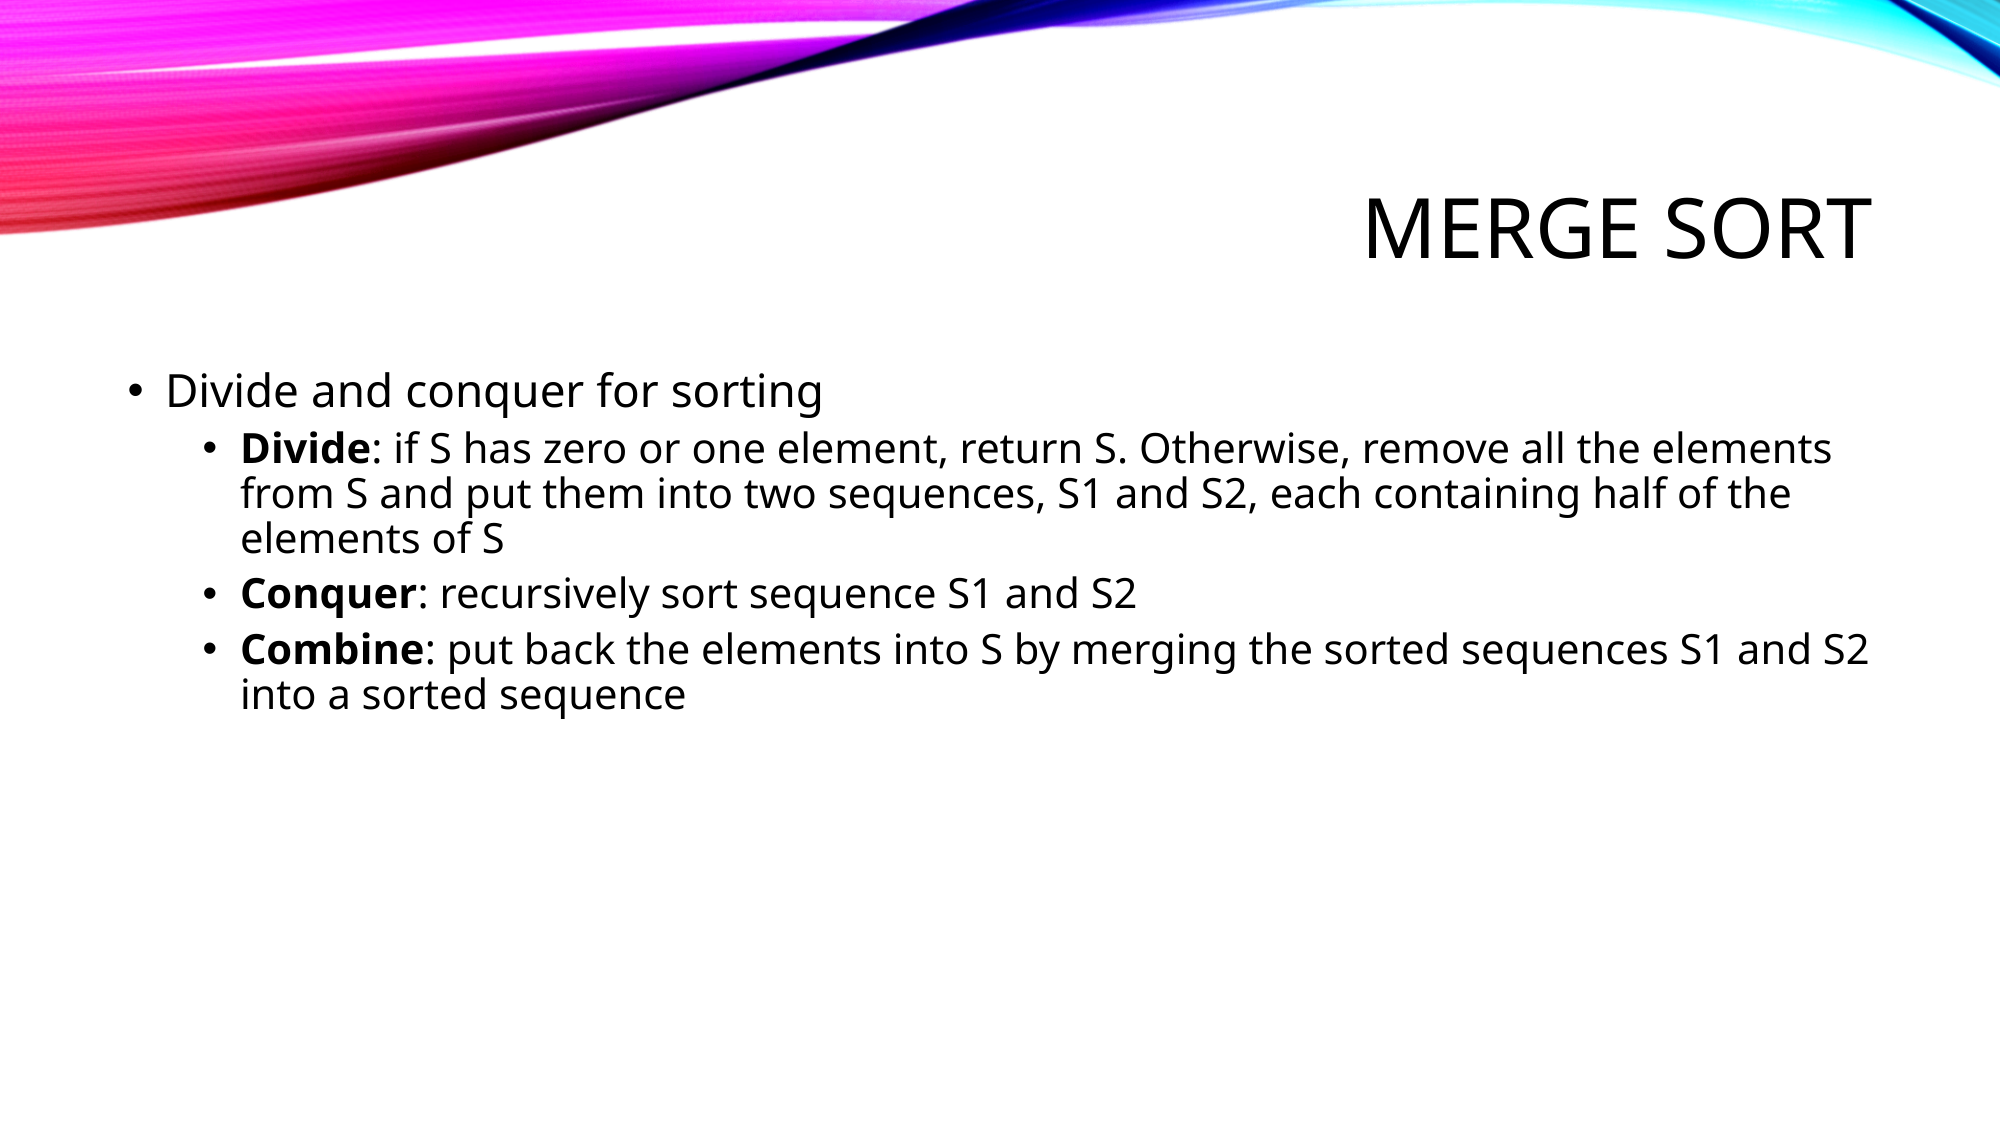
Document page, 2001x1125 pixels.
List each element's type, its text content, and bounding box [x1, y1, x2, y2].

title Merge Sort [474, 125, 1888, 338]
list Divide and conquer for sorting Divide: if S has zero or one element, return S. Otherwise, remove all the elements from S and put them into two sequences, S1 and S2, each containing half of the elements of S Conquer: recursively sort sequence S1 and S2 Combine: put back the elements into S by merging the sorted sequences S1 and S2 into a sorted sequence [112, 360, 1888, 1021]
picture [1890, 0, 2000, 75]
picture [1910, 0, 2000, 45]
picture [0, 0, 2000, 237]
